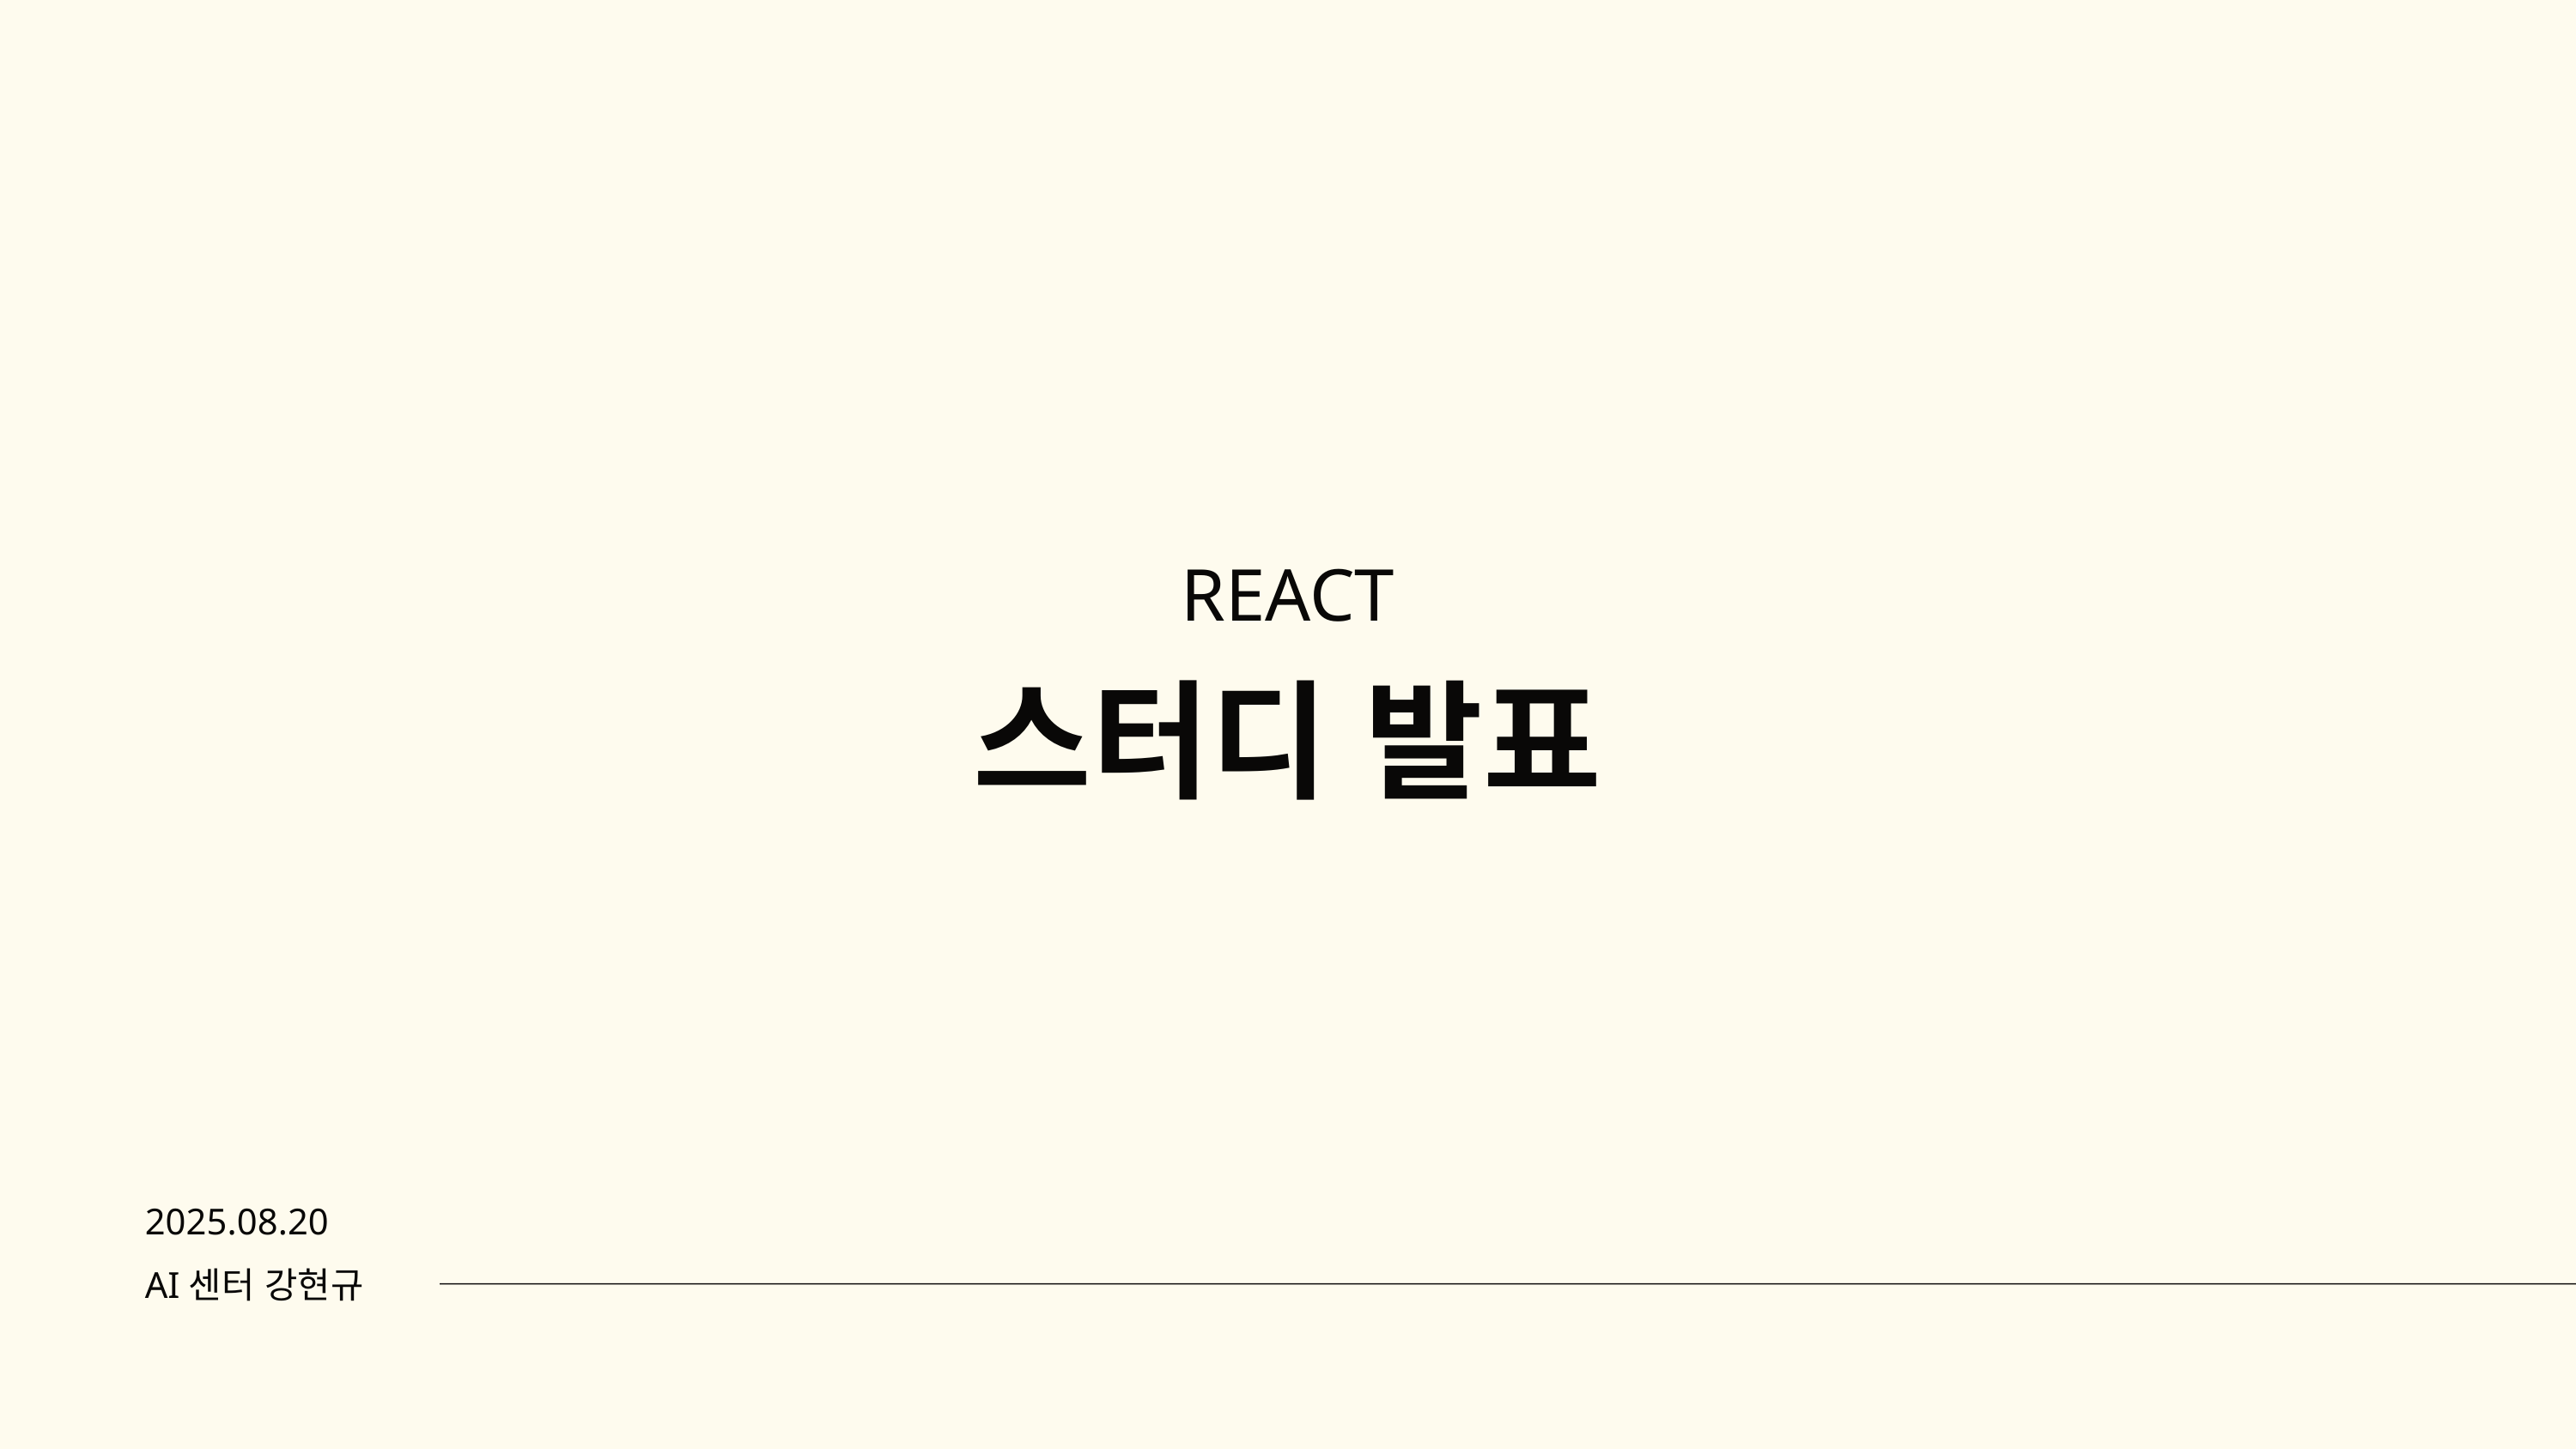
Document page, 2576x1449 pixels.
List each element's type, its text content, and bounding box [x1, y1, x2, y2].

text_box REACT [1143, 535, 1433, 636]
text_box 2025.08.20 [144, 1191, 355, 1242]
text_box 스터디 발표 [541, 634, 2035, 815]
text_box AI센터 강현규 [144, 1255, 386, 1307]
